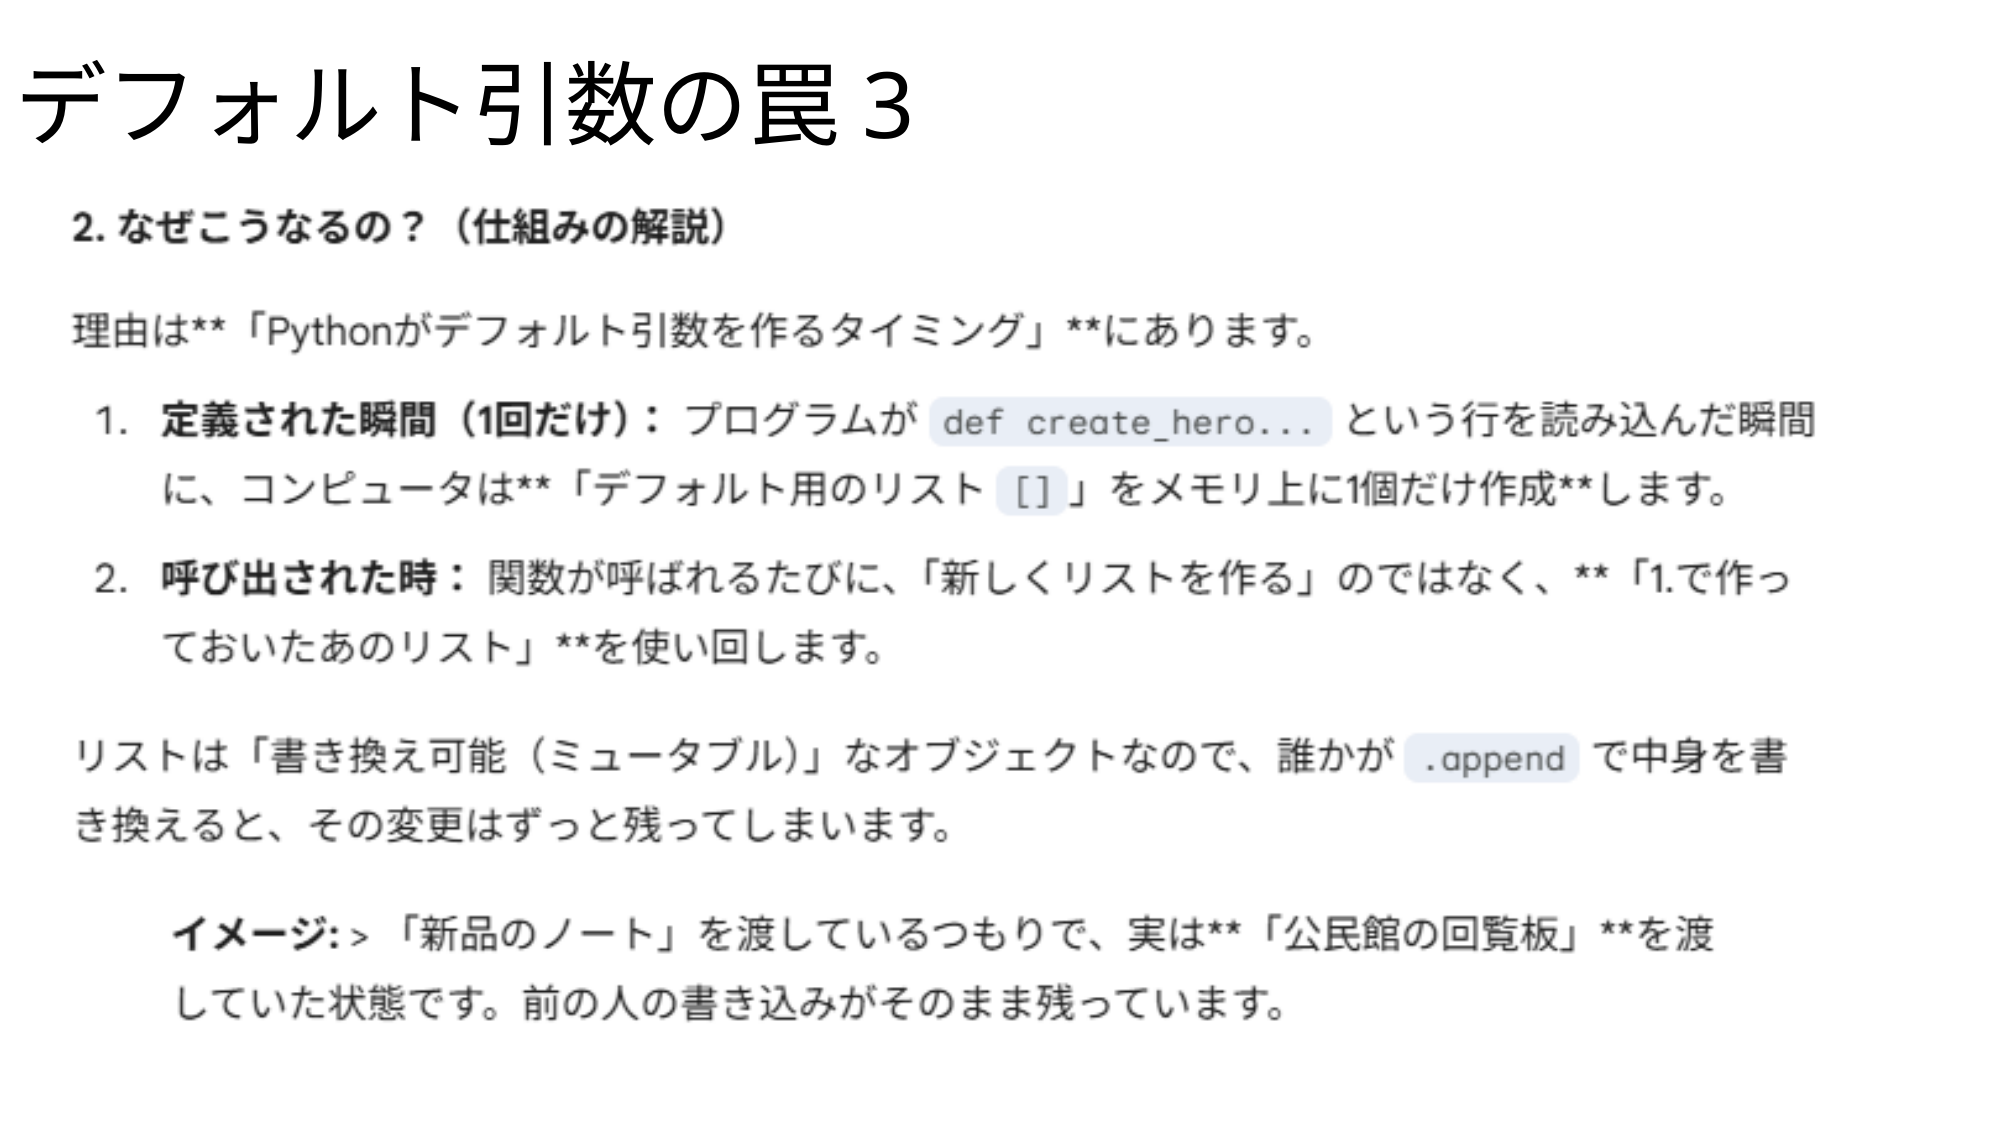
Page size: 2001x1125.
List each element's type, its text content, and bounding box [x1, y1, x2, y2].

title デフォルト引数の罠3 [0, 0, 1725, 218]
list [49, 184, 1826, 1039]
